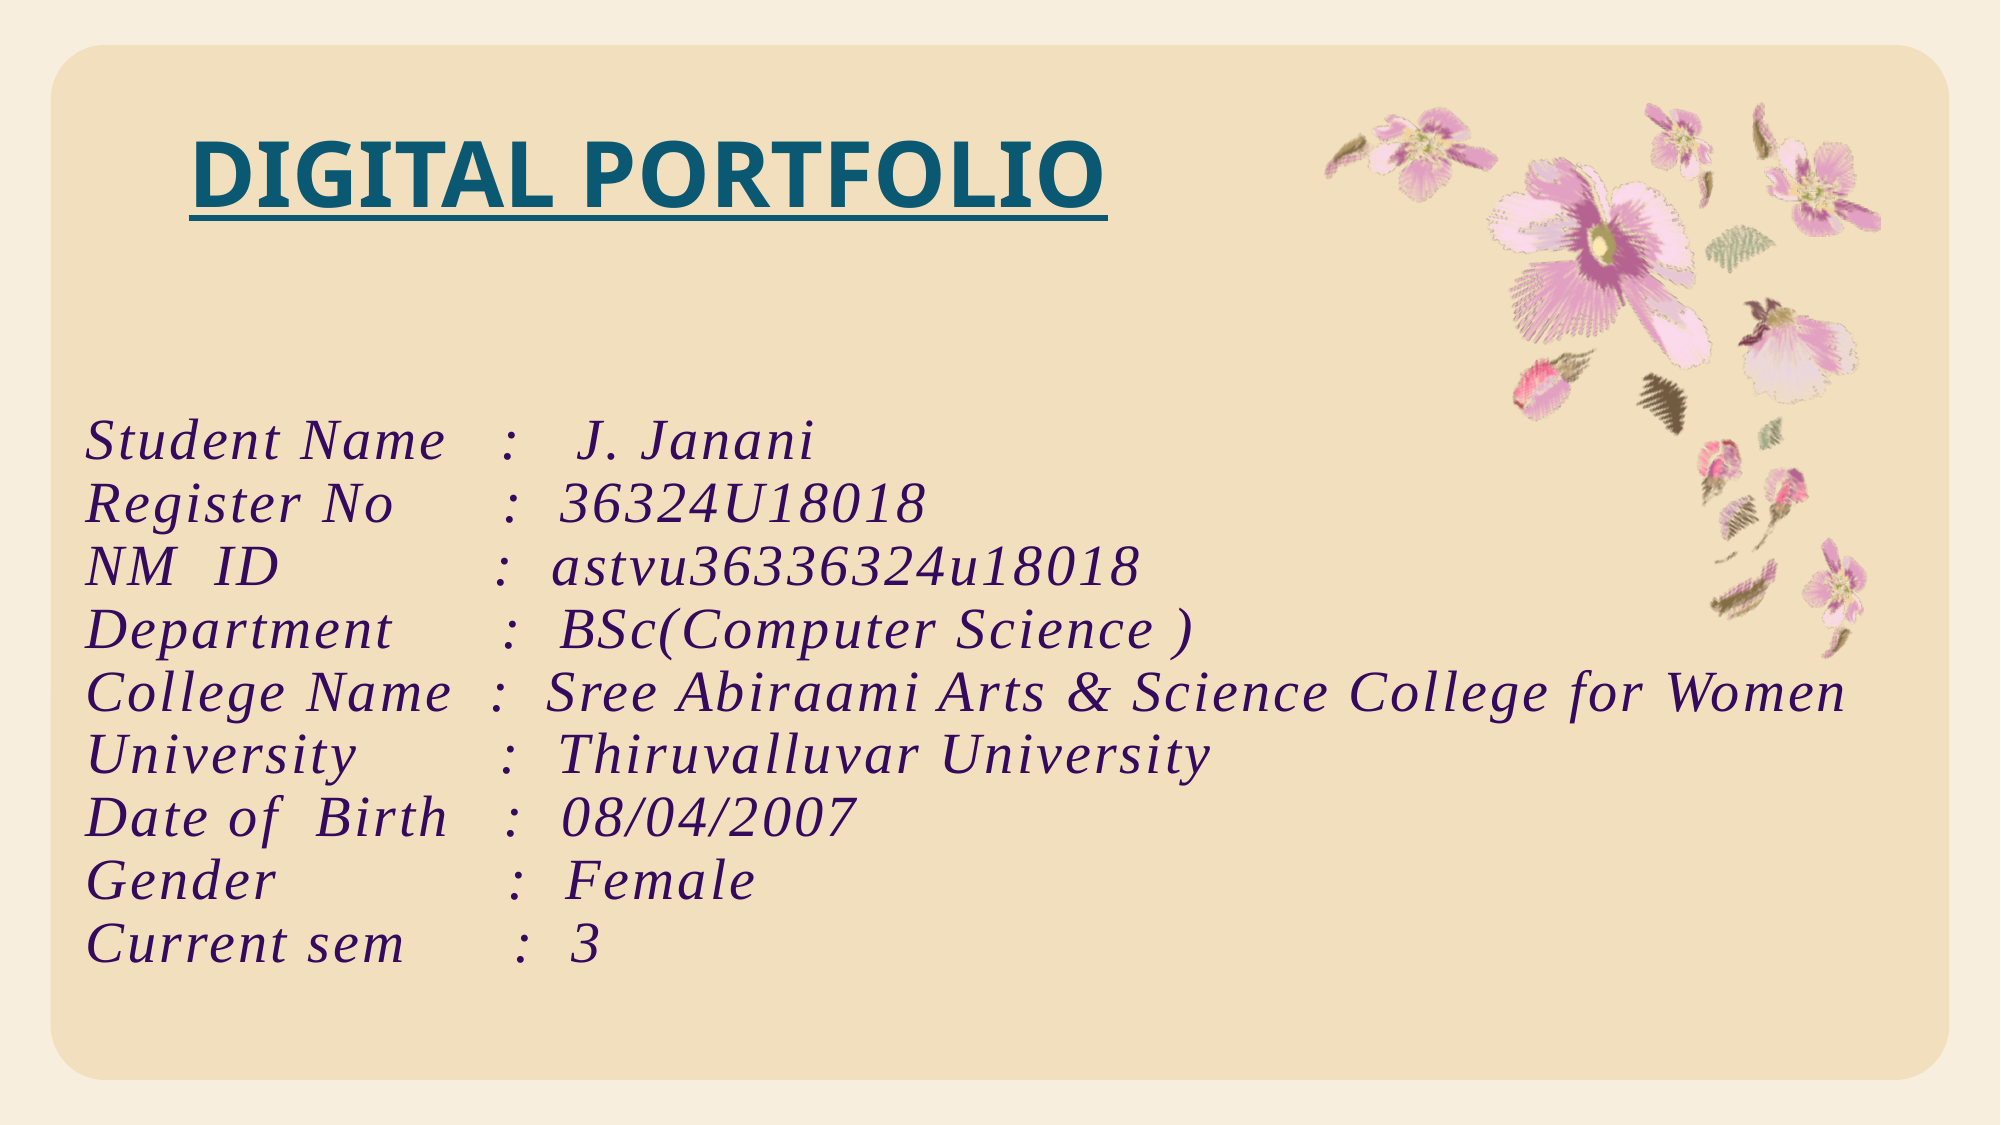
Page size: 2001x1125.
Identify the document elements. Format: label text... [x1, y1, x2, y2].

picture [1422, 98, 1881, 309]
picture [1320, 73, 1501, 256]
subtitle DIGITAL PORTFOLIO [85, 121, 1211, 242]
title Student Name : J. Janani Register No : 36324U18018 NM ID : astvu36336324u18018 Department : BSc(Computer Science ) College Name : Sree Abiraami Arts & Science College for Women University : Thiruvalluvar University Date of Birth : 08/04/2007 Gender : Female Current sem : 3 [85, 309, 1983, 975]
